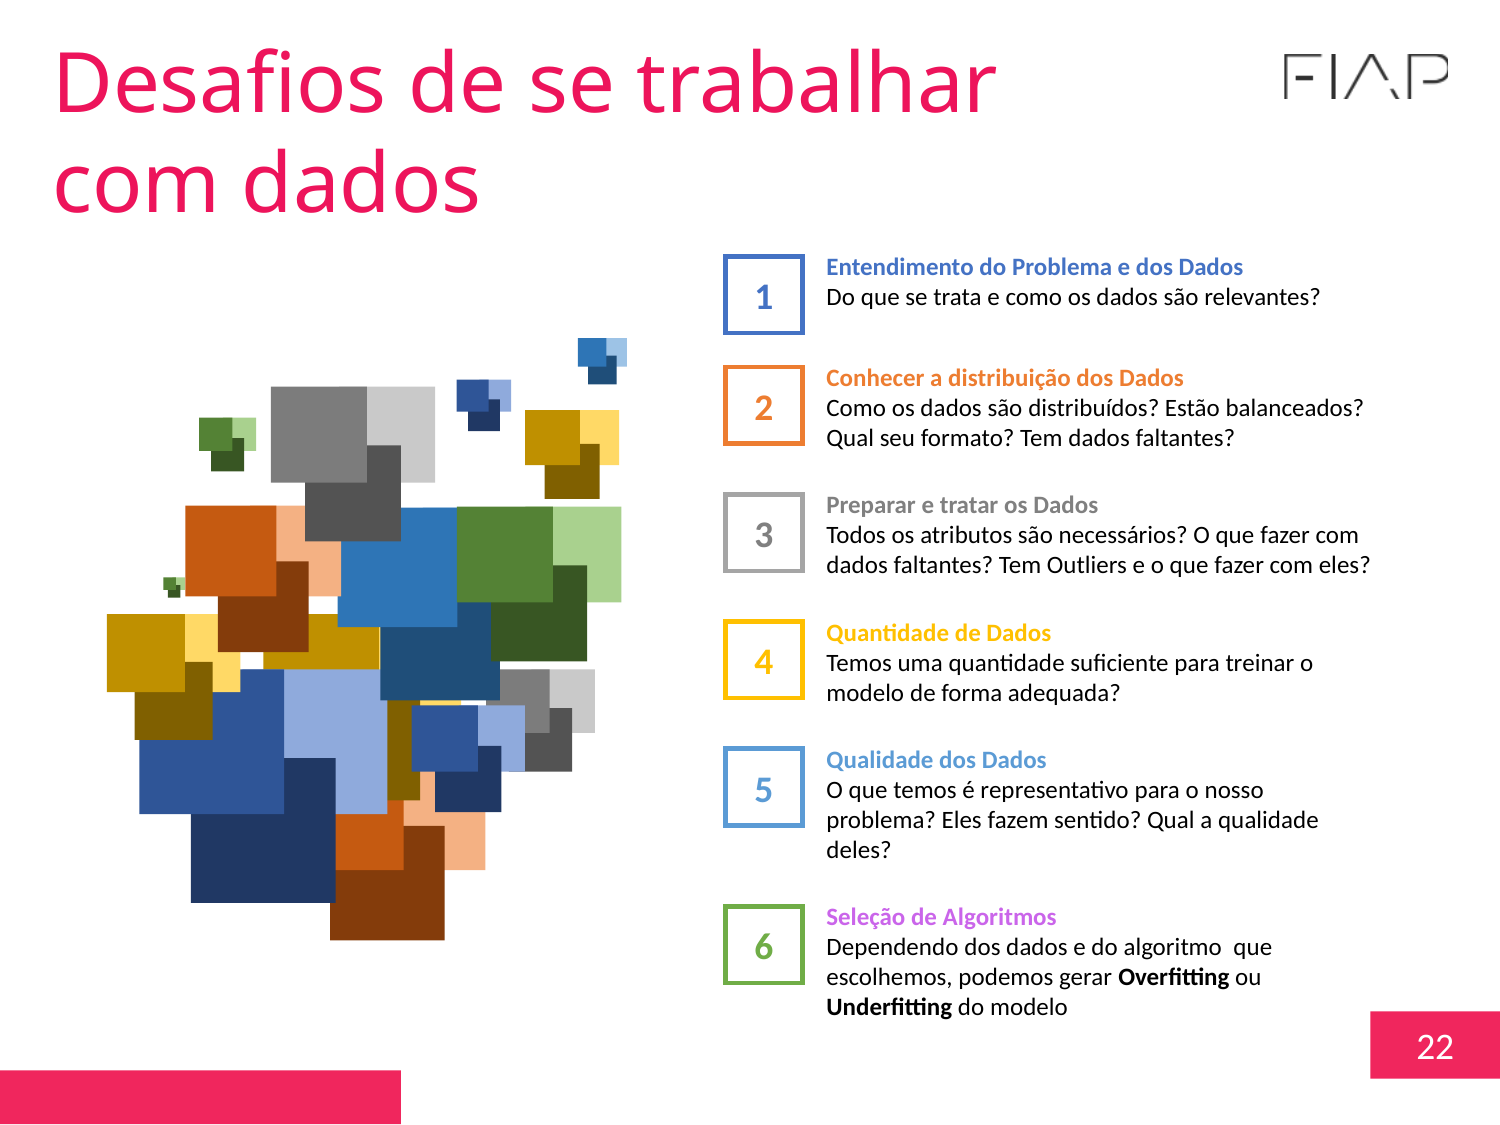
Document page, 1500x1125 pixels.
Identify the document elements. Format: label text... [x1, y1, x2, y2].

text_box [725, 243, 1388, 333]
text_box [725, 354, 1388, 461]
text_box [725, 735, 1388, 873]
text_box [106, 338, 628, 941]
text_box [725, 893, 1388, 1030]
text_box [725, 608, 1388, 715]
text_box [725, 481, 1388, 588]
text_box Desafios de se trabalhar com dados [37, 21, 1075, 237]
